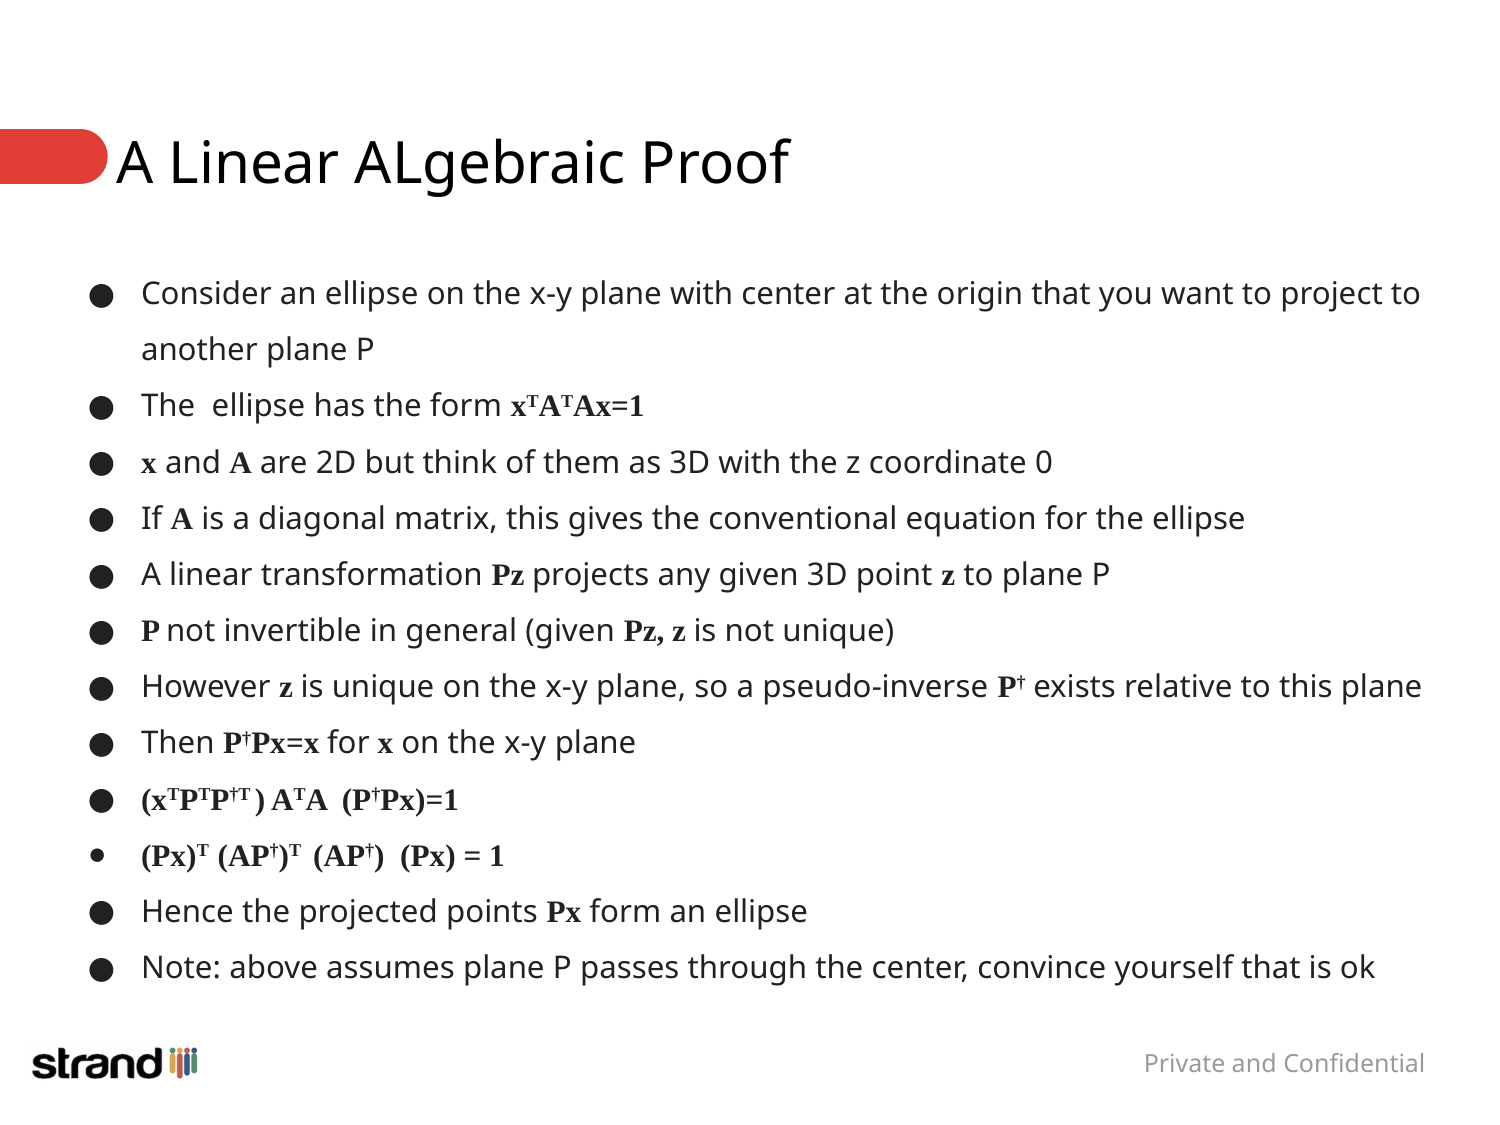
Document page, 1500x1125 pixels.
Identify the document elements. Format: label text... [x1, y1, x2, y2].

list Consider an ellipse on the x-y plane with center at the origin that you want to project to another plane P The ellipse has the form xTATAx=1 x and A are 2D but think of them as 3D with the z coordinate 0 If A is a diagonal matrix, this gives the conventional equation for the ellipse A linear transformation Pz projects any given 3D point z to plane P P not invertible in general (given Pz, z is not unique) However z is unique on the x-y plane, so a pseudo-inverse P† exists relative to this plane Then P†Px=x for x on the x-y plane (xTPTP†T ) ATA (P†Px)=1 (Px)T (AP†)T (AP†) (Px) = 1 Hence the projected points Px form an ellipse Note: above assumes plane P passes through the center, convince yourself that is ok [51, 239, 1449, 987]
title A Linear ALgebraic Proof [101, 109, 1499, 236]
picture [24, 1044, 198, 1081]
